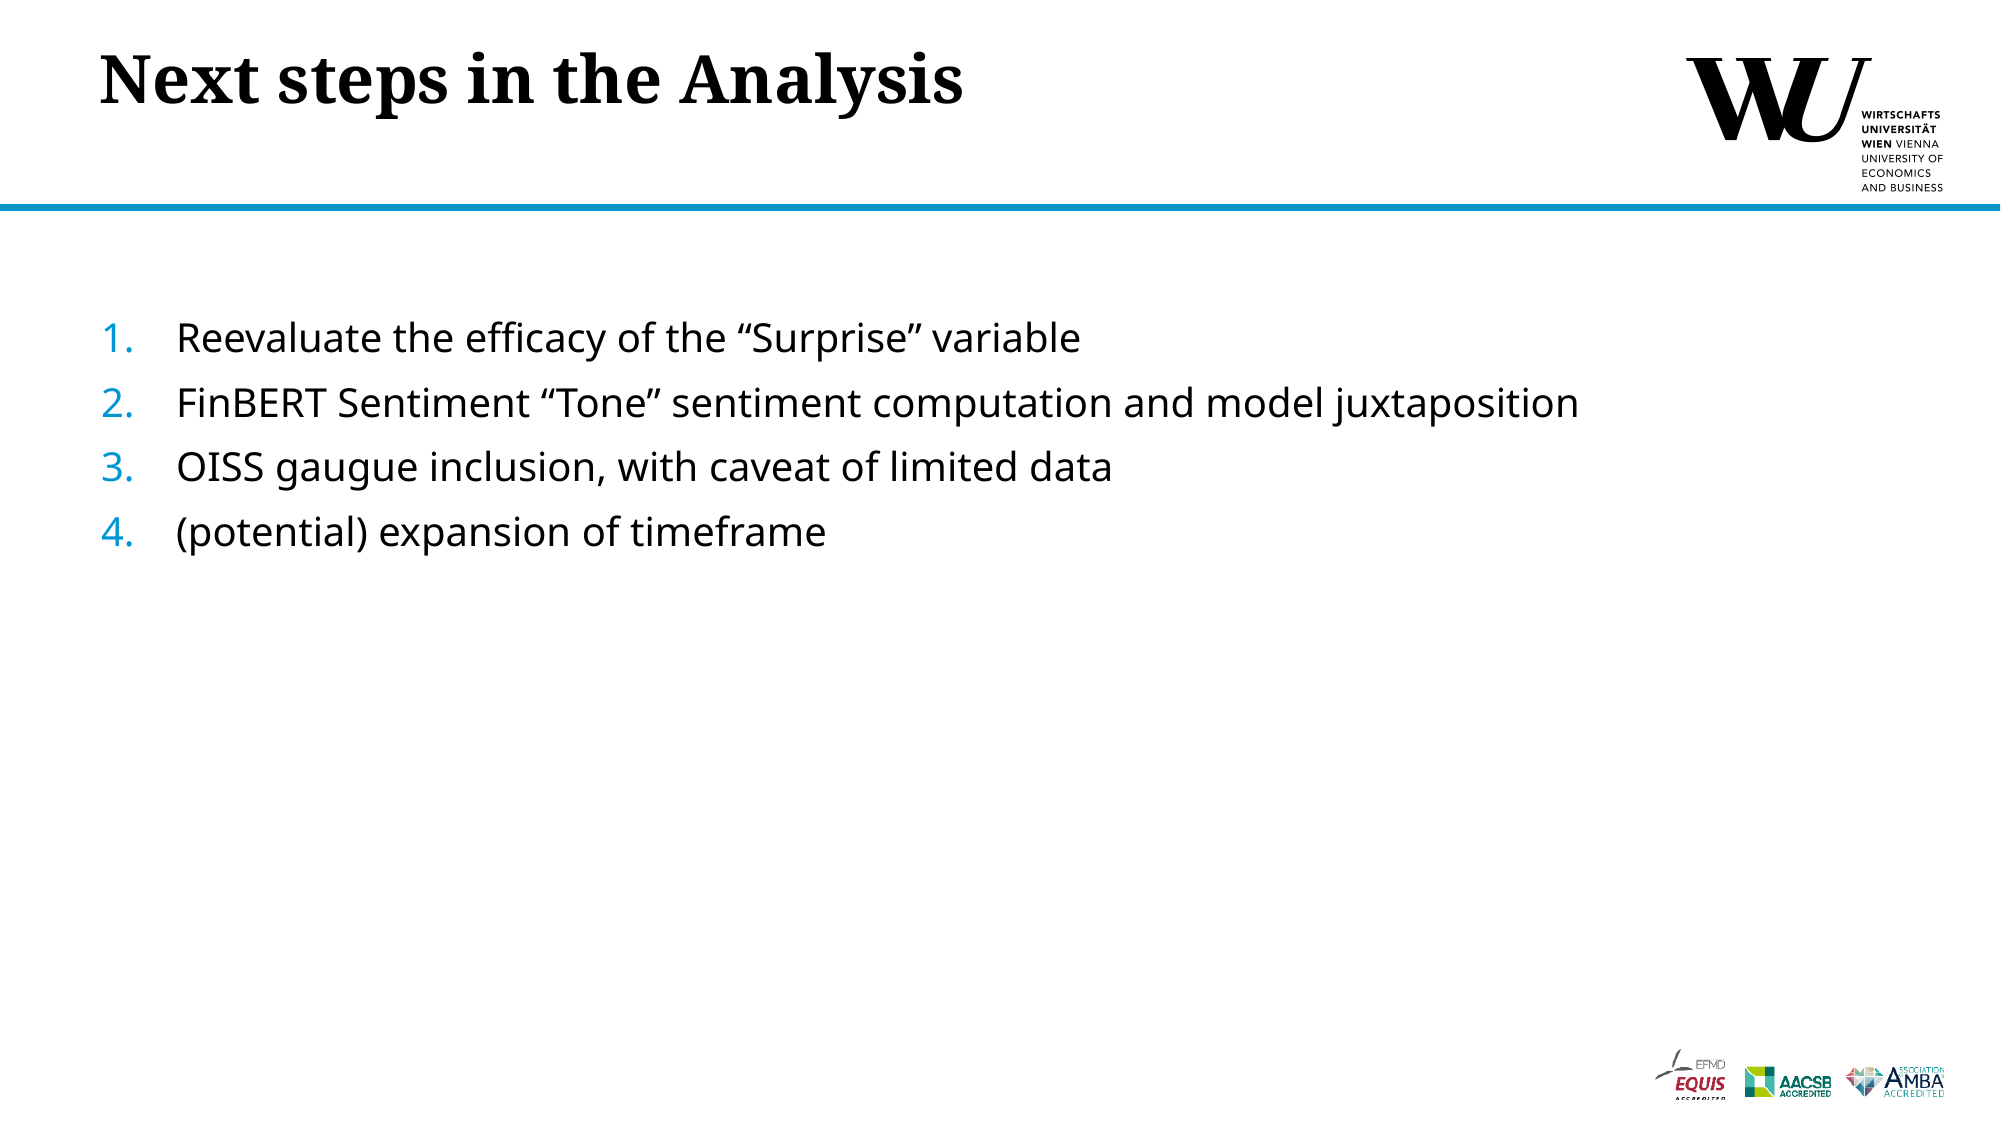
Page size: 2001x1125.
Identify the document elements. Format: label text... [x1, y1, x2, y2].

list Reevaluate the efficacy of the “Surprise” variable FinBERT Sentiment “Tone” sentiment computation and model juxtaposition OISS gaugue inclusion, with caveat of limited data (potential) expansion of timeframe [101, 305, 1799, 1012]
picture [1686, 58, 1943, 194]
title Next steps in the Analysis [99, 24, 1825, 129]
picture [1655, 1049, 1944, 1100]
